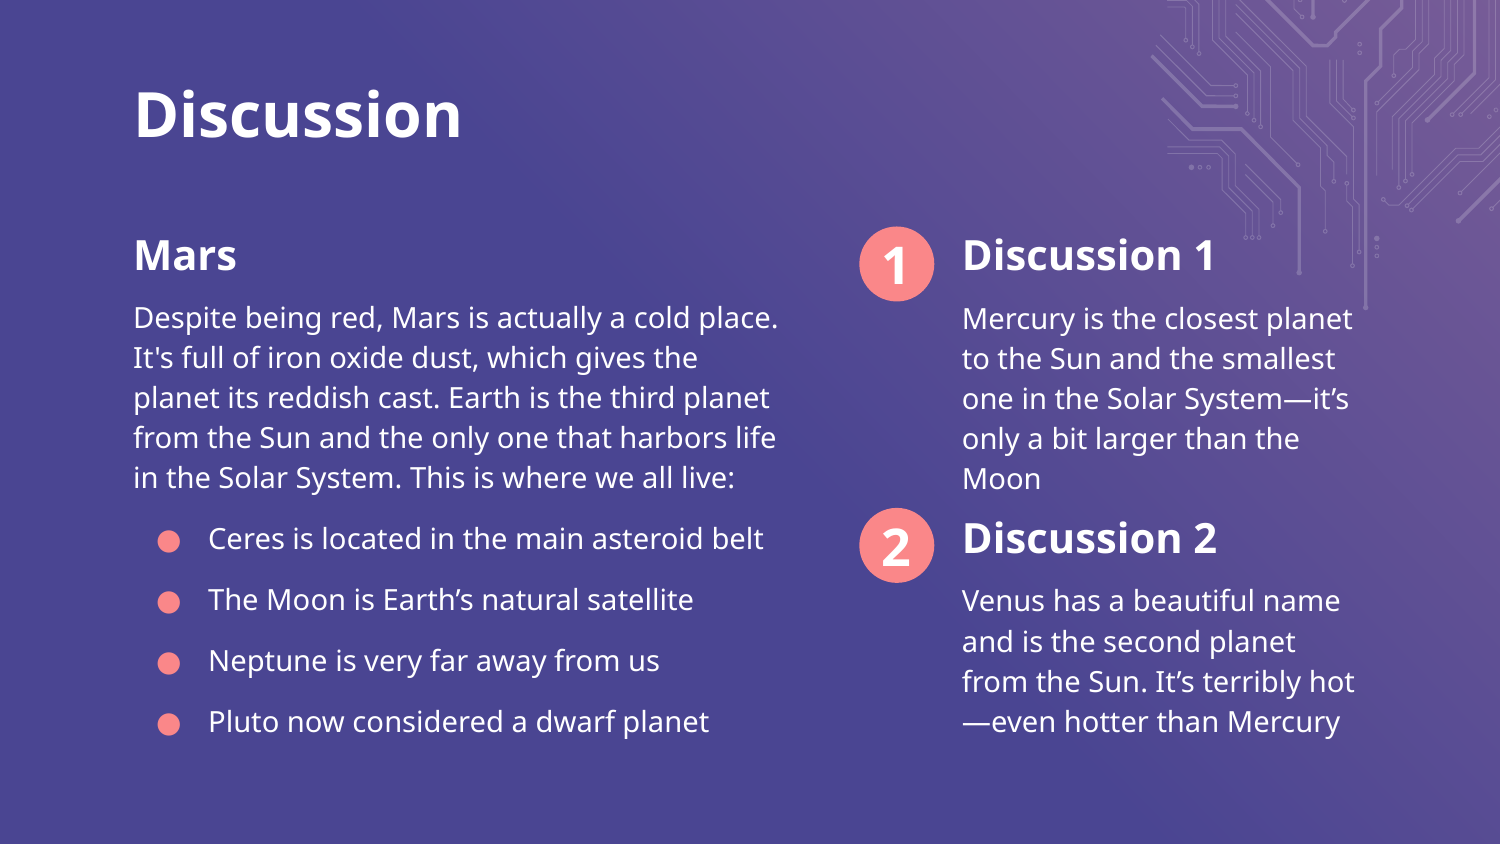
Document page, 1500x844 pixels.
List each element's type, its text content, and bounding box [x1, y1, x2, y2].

text_box 1 [859, 226, 935, 302]
title Discussion [118, 60, 1382, 150]
text_box Discussion 1 [946, 233, 1267, 279]
text_box Mercury is the closest planet to the Sun and the smallest one in the Solar System—it’s only a bit larger than the Moon [946, 279, 1383, 474]
text_box Despite being red, Mars is actually a cold place. It's full of iron oxide dust, which gives the planet its reddish cast. Earth is the third planet from the Sun and the only one that harbors life in the Solar System. This is where we all live: Ceres is located in the main asteroid belt The Moon is Earth’s natural satellite Neptune is very far away from us Pluto now considered a dwarf planet [118, 278, 798, 756]
text_box Discussion 2 [946, 516, 1267, 562]
text_box Venus has a beautiful name and is the second planet from the Sun. It’s terribly hot—even hotter than Mercury [946, 562, 1383, 756]
text_box 2 [859, 507, 935, 583]
text_box Mars [118, 233, 530, 294]
